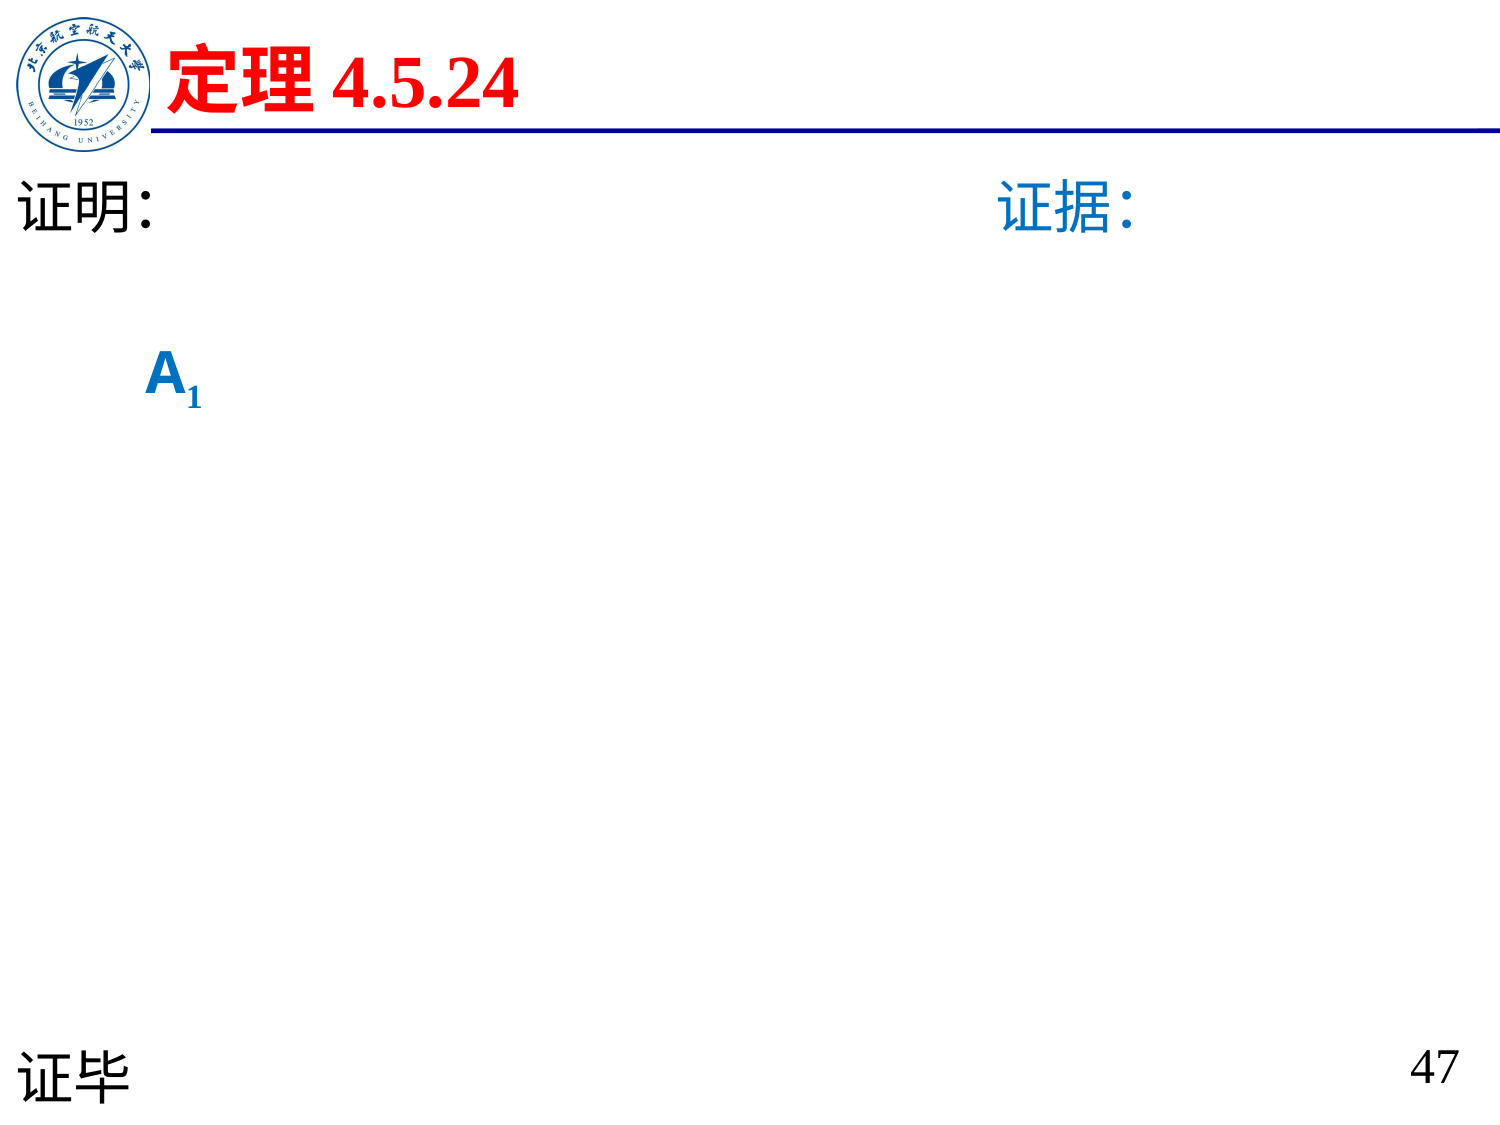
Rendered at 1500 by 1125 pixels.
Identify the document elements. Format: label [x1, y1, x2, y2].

picture [16, 17, 151, 152]
